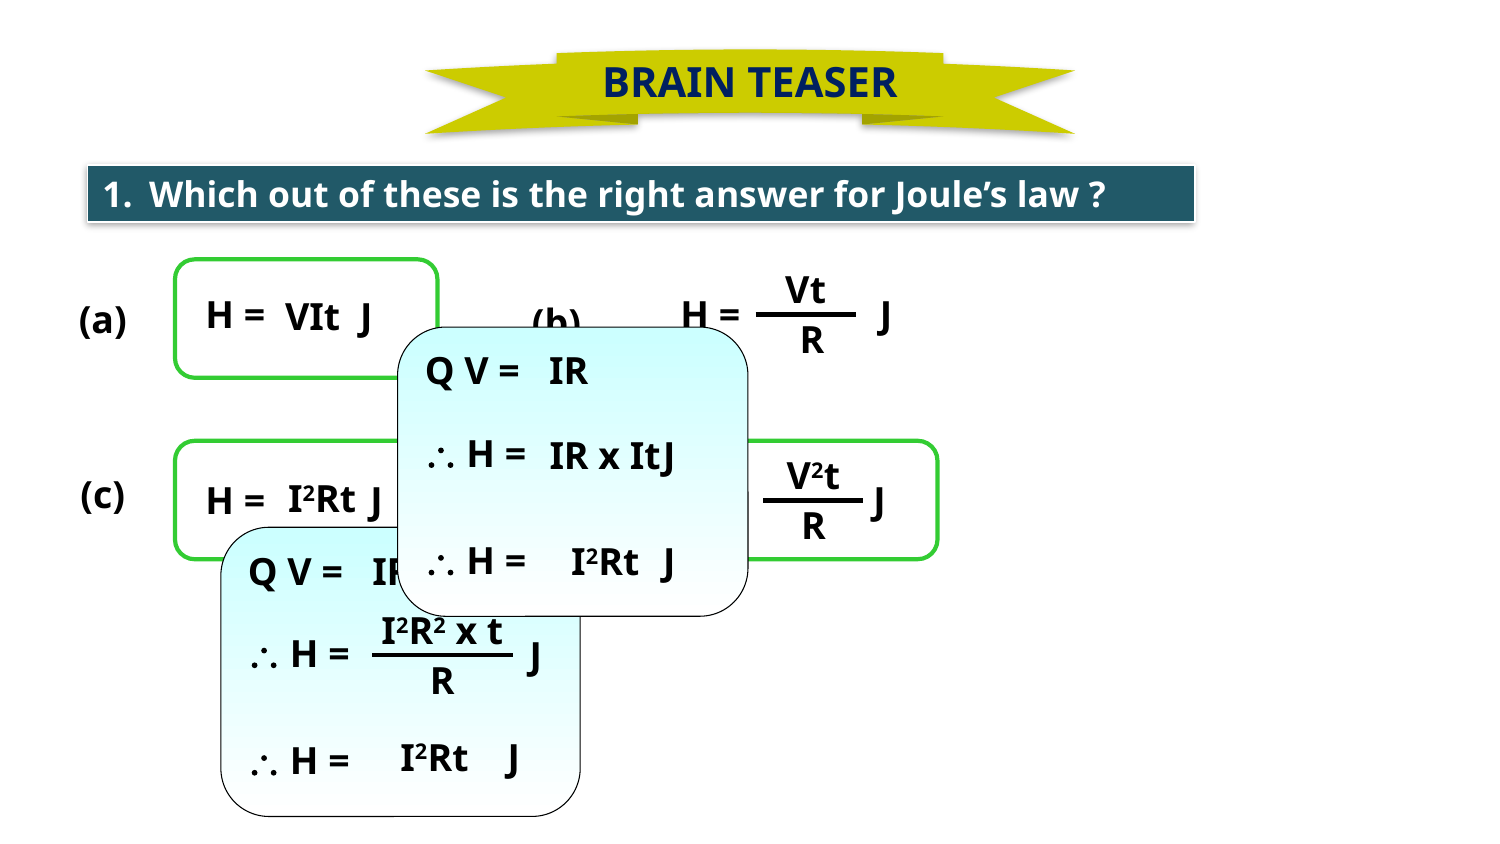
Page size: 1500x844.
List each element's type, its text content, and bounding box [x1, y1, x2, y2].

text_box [219, 526, 581, 817]
text_box (c) [65, 464, 140, 524]
text_box [172, 438, 391, 562]
text_box 1. Which out of these is the right answer for Joule’s law ? [87, 164, 1196, 223]
text_box [753, 438, 940, 562]
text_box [190, 467, 391, 531]
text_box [753, 444, 904, 556]
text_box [396, 326, 749, 617]
text_box [172, 257, 440, 380]
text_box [665, 257, 910, 370]
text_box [424, 48, 1076, 134]
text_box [190, 283, 390, 347]
text_box (b) [517, 291, 596, 324]
text_box (a) [64, 288, 142, 348]
